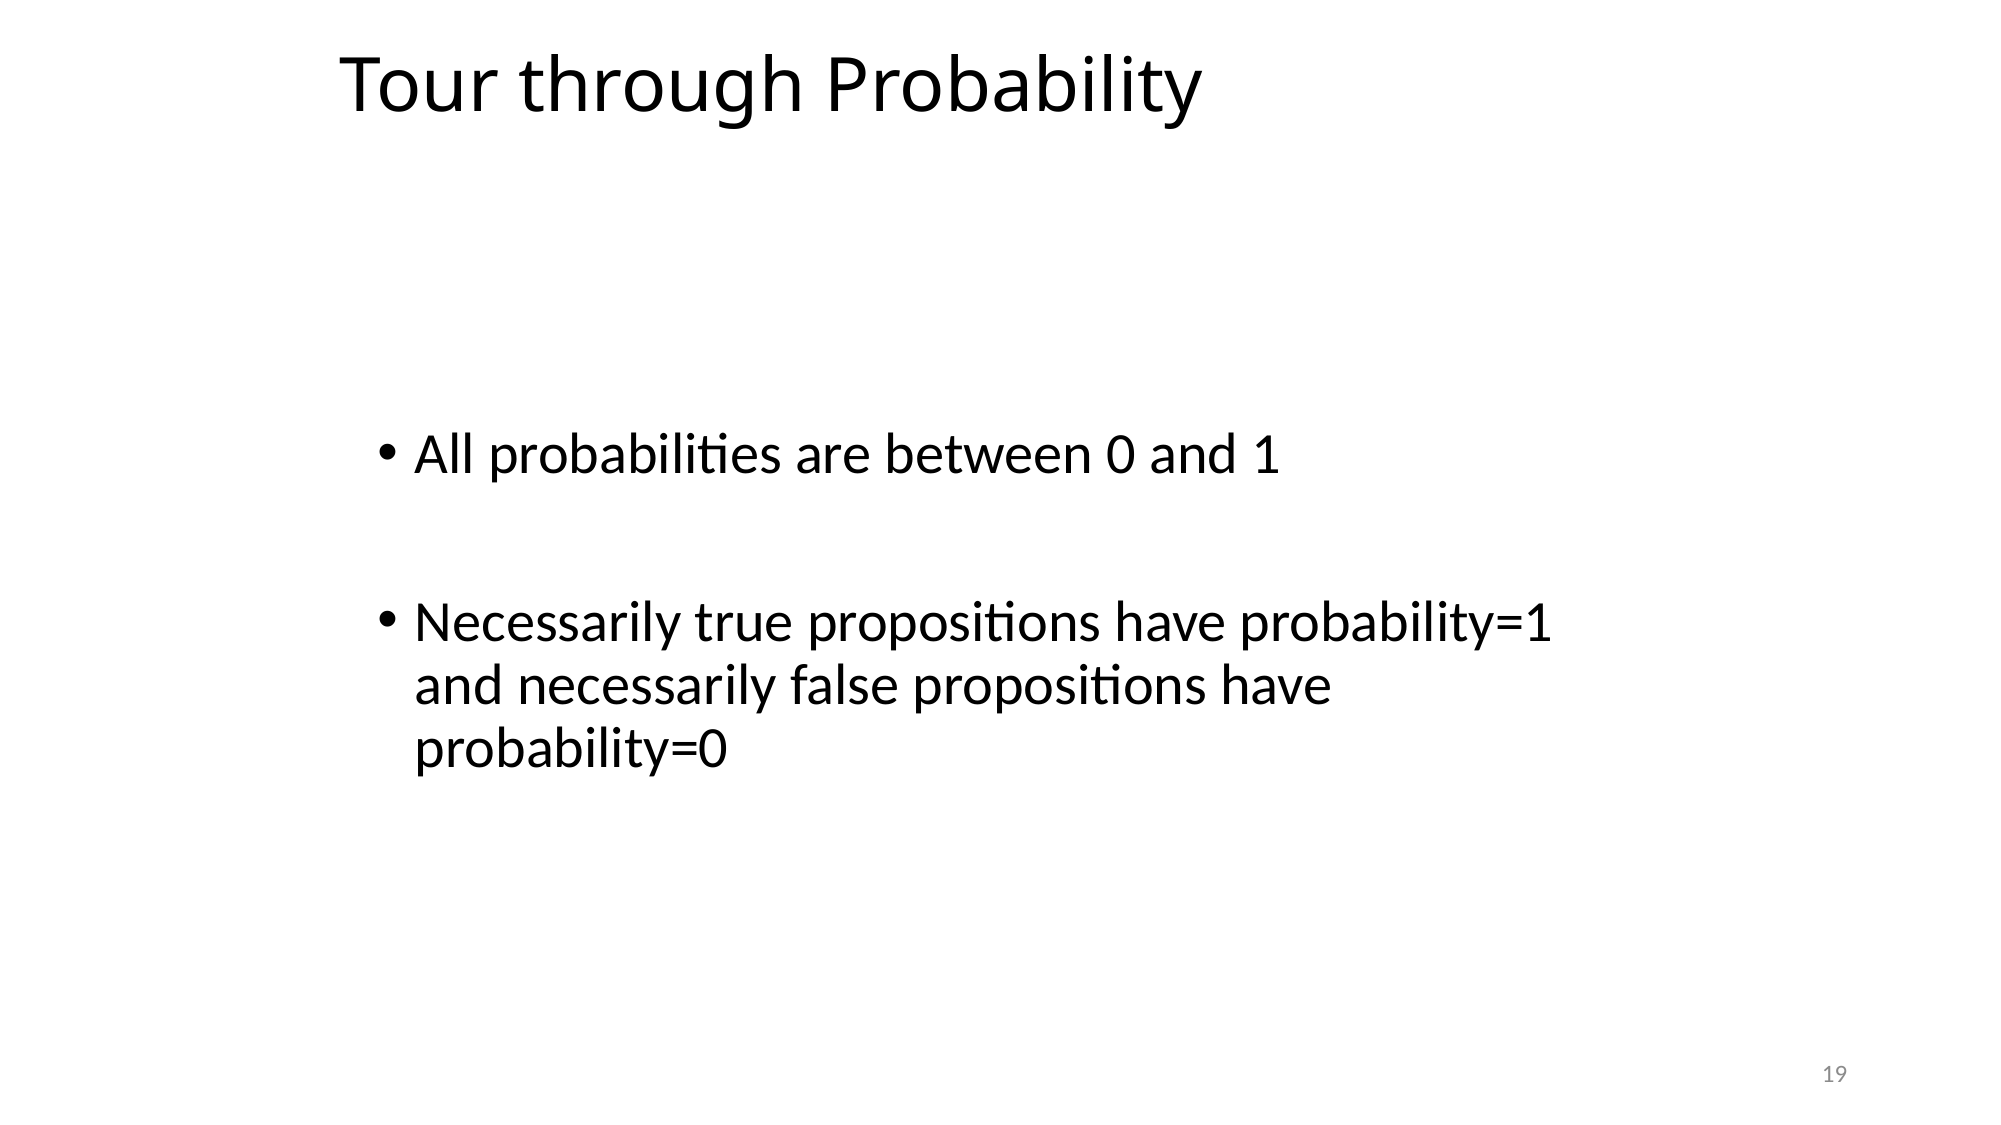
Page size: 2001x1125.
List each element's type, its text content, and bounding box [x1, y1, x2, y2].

slide_number 19 [1412, 1042, 1863, 1103]
list All probabilities are between 0 and 1 Necessarily true propositions have probability=1 and necessarily false propositions have probability=0 [362, 324, 1638, 1000]
title Tour through Probability [324, 37, 1600, 138]
